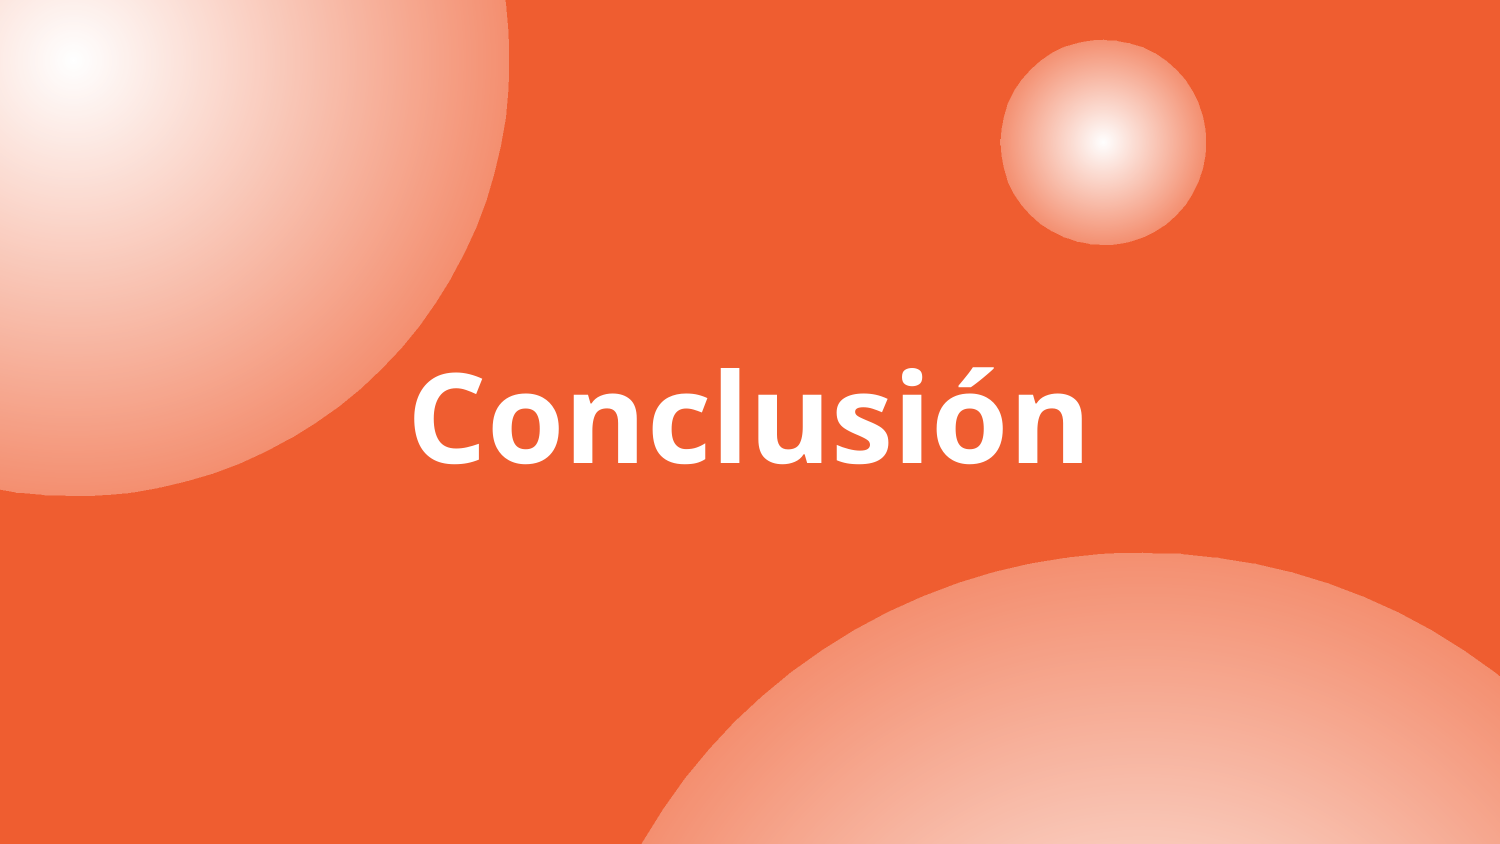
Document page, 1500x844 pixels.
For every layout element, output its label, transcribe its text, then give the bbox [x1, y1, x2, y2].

title Conclusión [51, 323, 1449, 528]
text_box [641, 552, 1500, 844]
text_box [0, 0, 508, 495]
text_box [1000, 39, 1206, 245]
